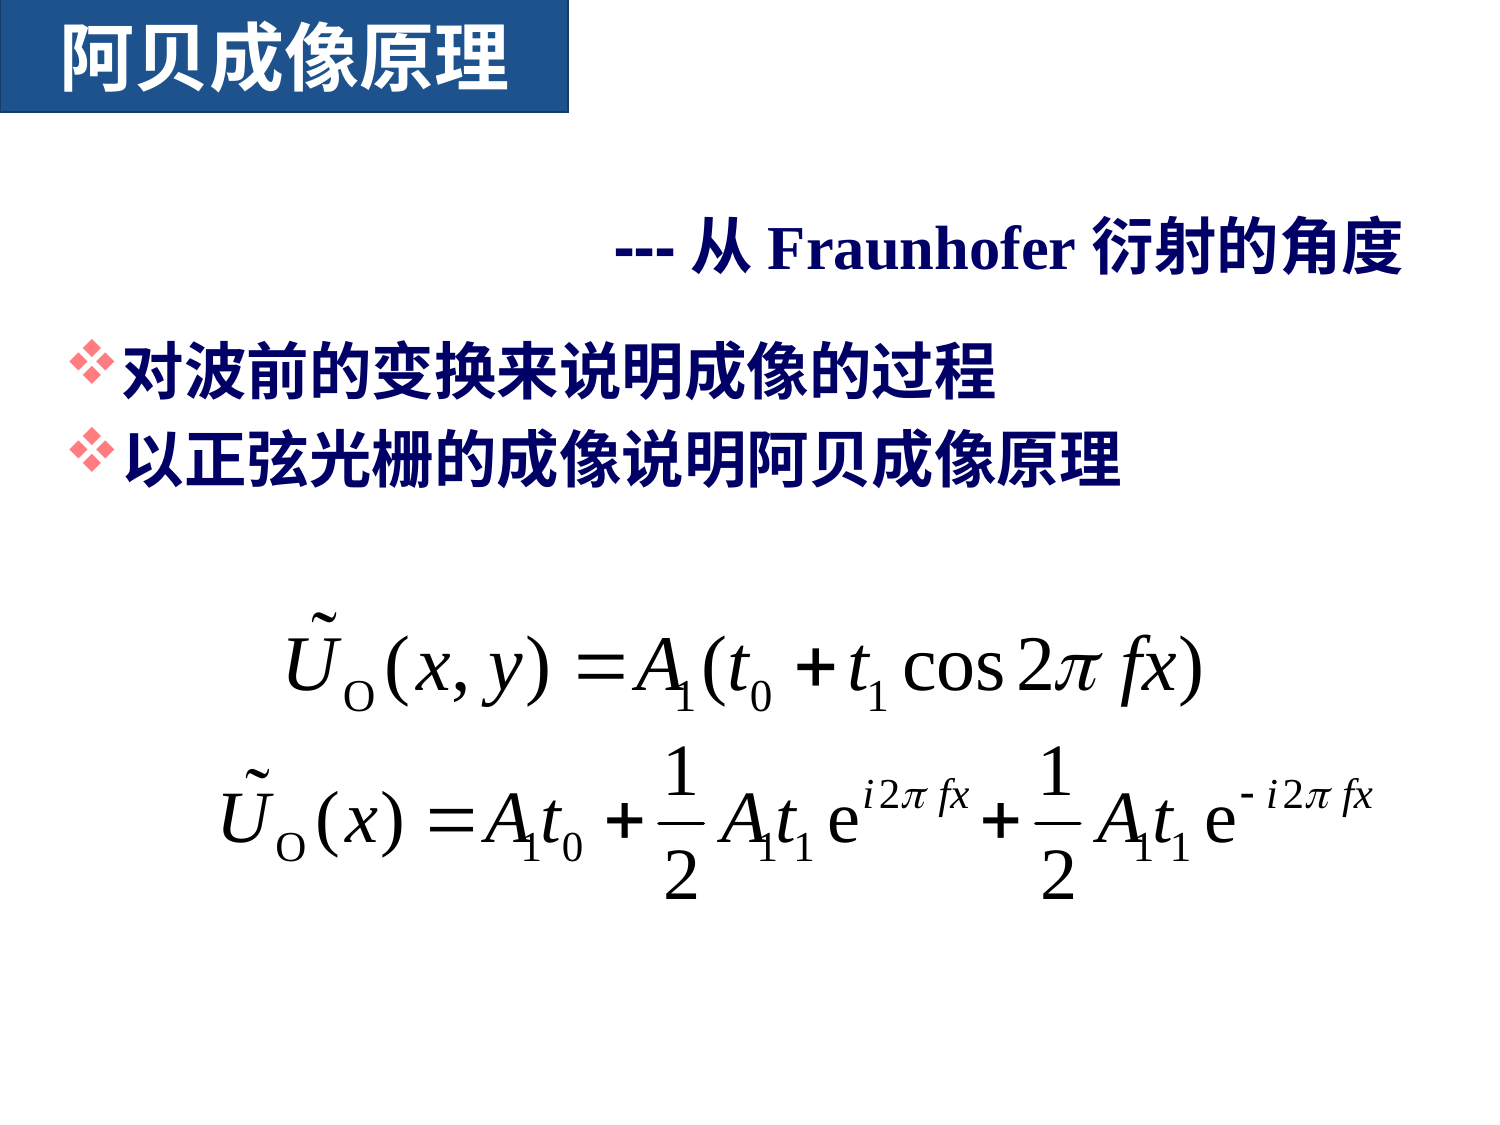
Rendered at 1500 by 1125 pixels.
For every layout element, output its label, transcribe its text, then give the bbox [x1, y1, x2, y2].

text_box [276, 605, 1220, 731]
text_box ---从Fraunhofer衍射的角度 [599, 200, 1453, 290]
title 阿贝成像原理 [0, 0, 569, 113]
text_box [212, 724, 1390, 916]
text_box 对波前的变换来说明成像的过程 以正弦光栅的成像说明阿贝成像原理 [49, 324, 1451, 1063]
